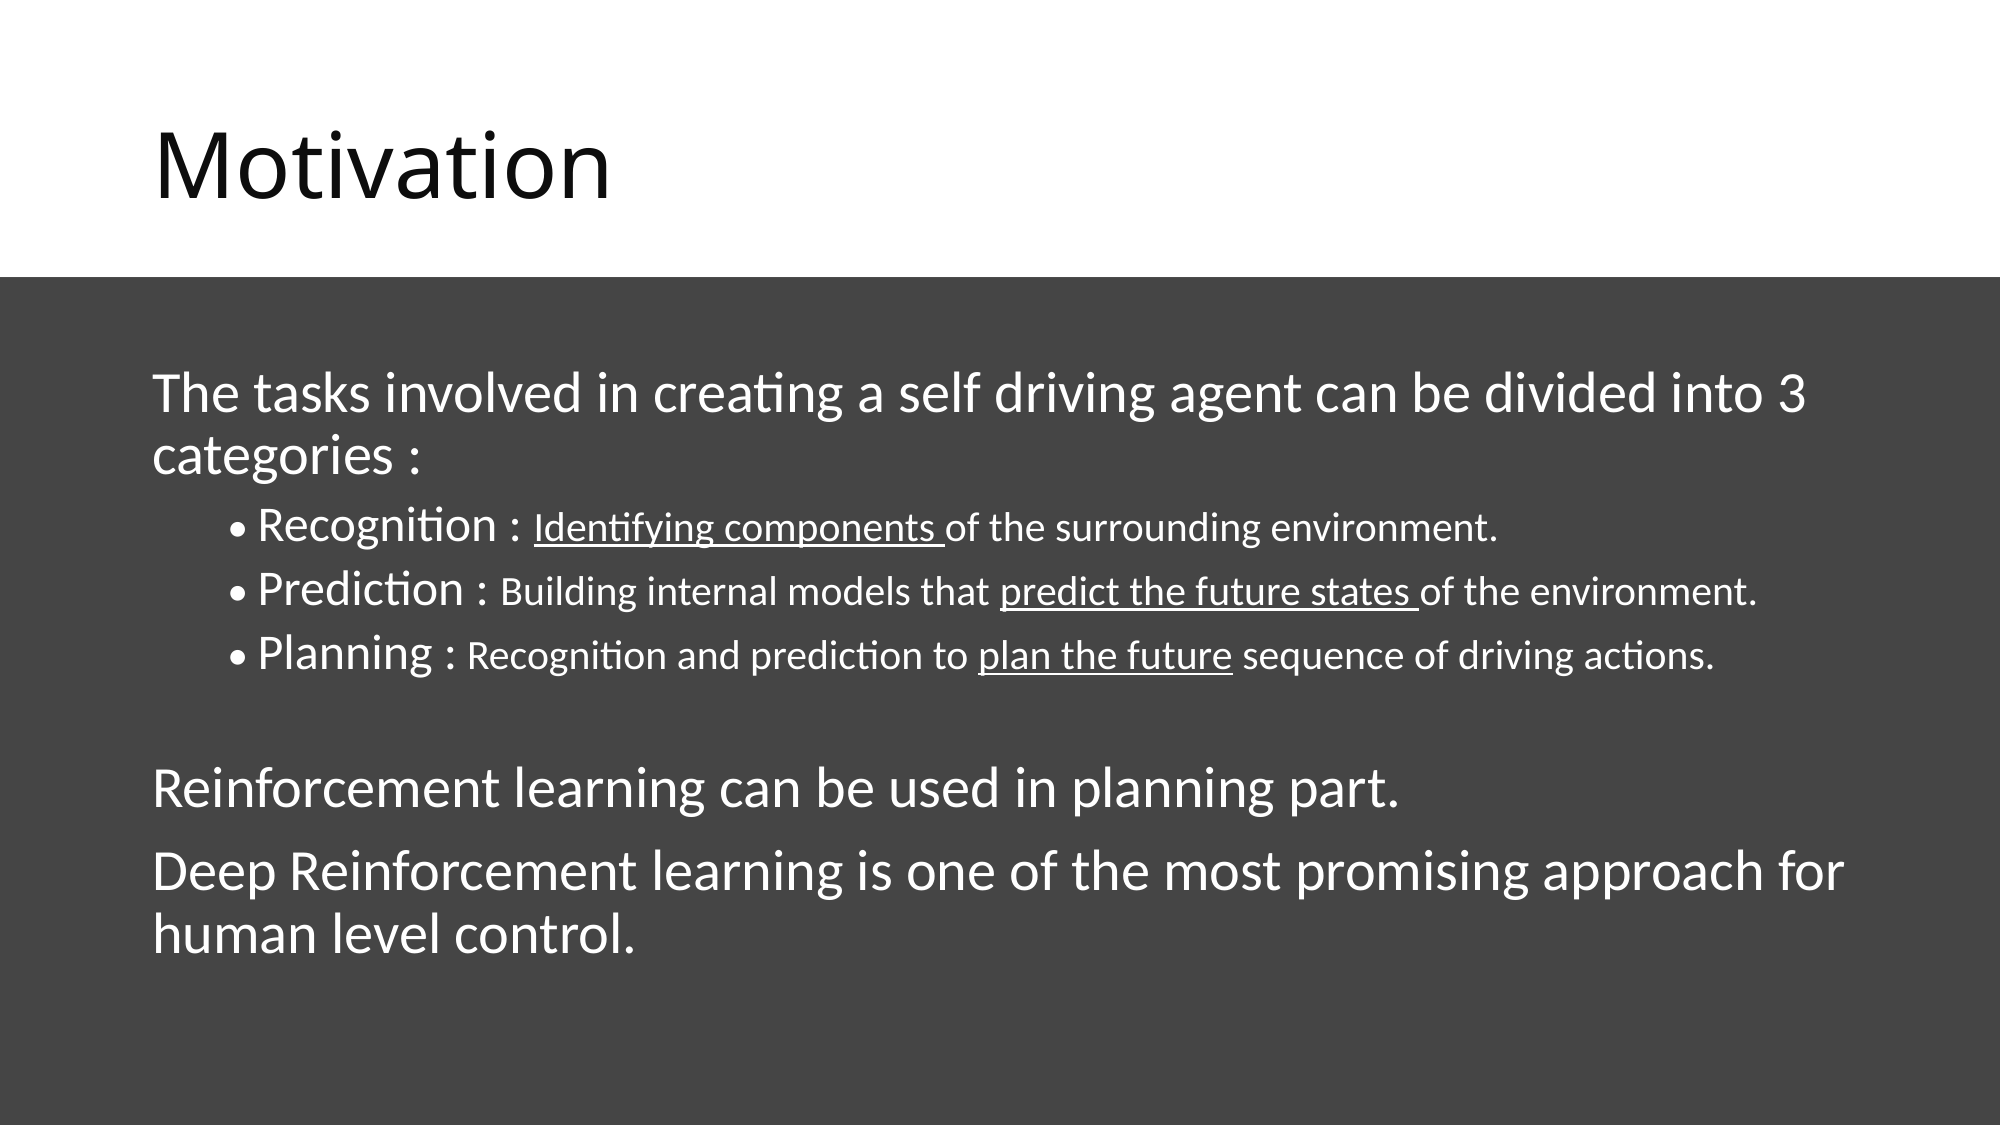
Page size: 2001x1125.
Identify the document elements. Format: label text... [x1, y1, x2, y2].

text_box [0, 0, 2000, 276]
text_box [0, 276, 2000, 1125]
title Motivation [137, 59, 1863, 278]
list The tasks involved in creating a self driving agent can be divided into 3 categories : • Recognition : Identifying components of the surrounding environment. • Prediction : Building internal models that predict the future states of the environment. • Planning : Recognition and prediction to plan the future sequence of driving actions. Reinforcement learning can be used in planning part. Deep Reinforcement learning is one of the most promising approach for human level control. [137, 330, 1863, 998]
